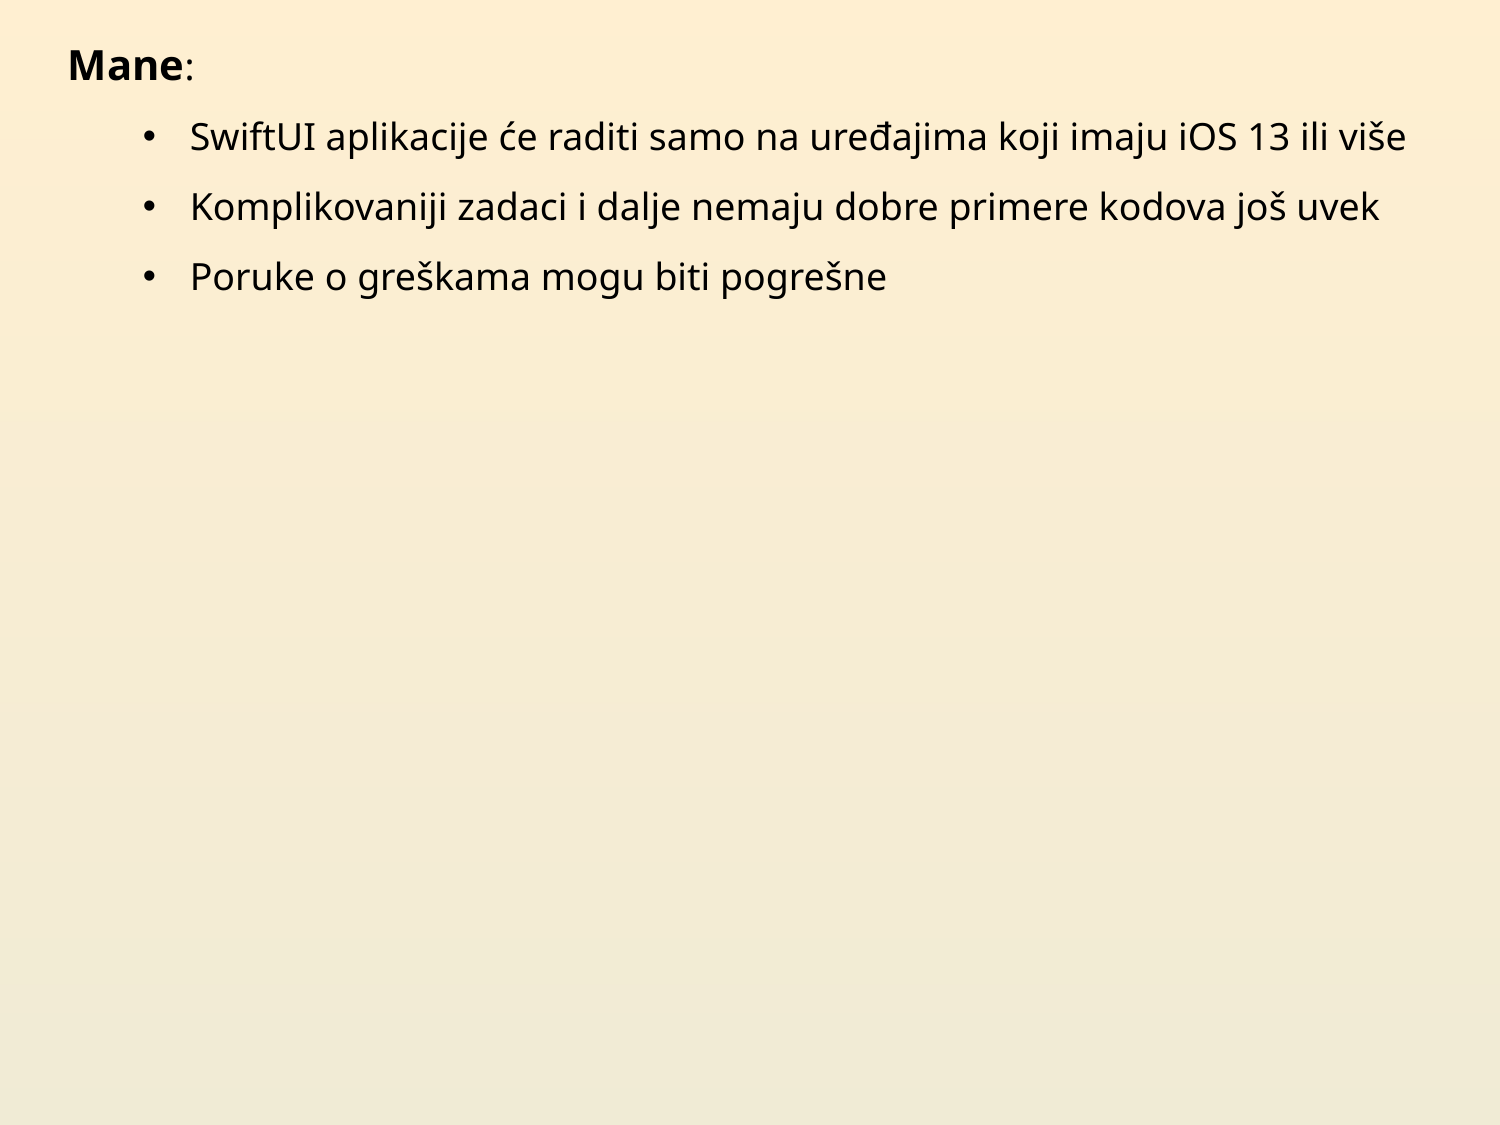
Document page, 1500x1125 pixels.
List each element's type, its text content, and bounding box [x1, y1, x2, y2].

text_box Mane: SwiftUI aplikacije će raditi samo na uređajima koji imaju iOS 13 ili više Komplikovaniji zadaci i dalje nemaju dobre primere kodova još uvek Poruke o greškama mogu biti pogrešne [53, 30, 1465, 351]
